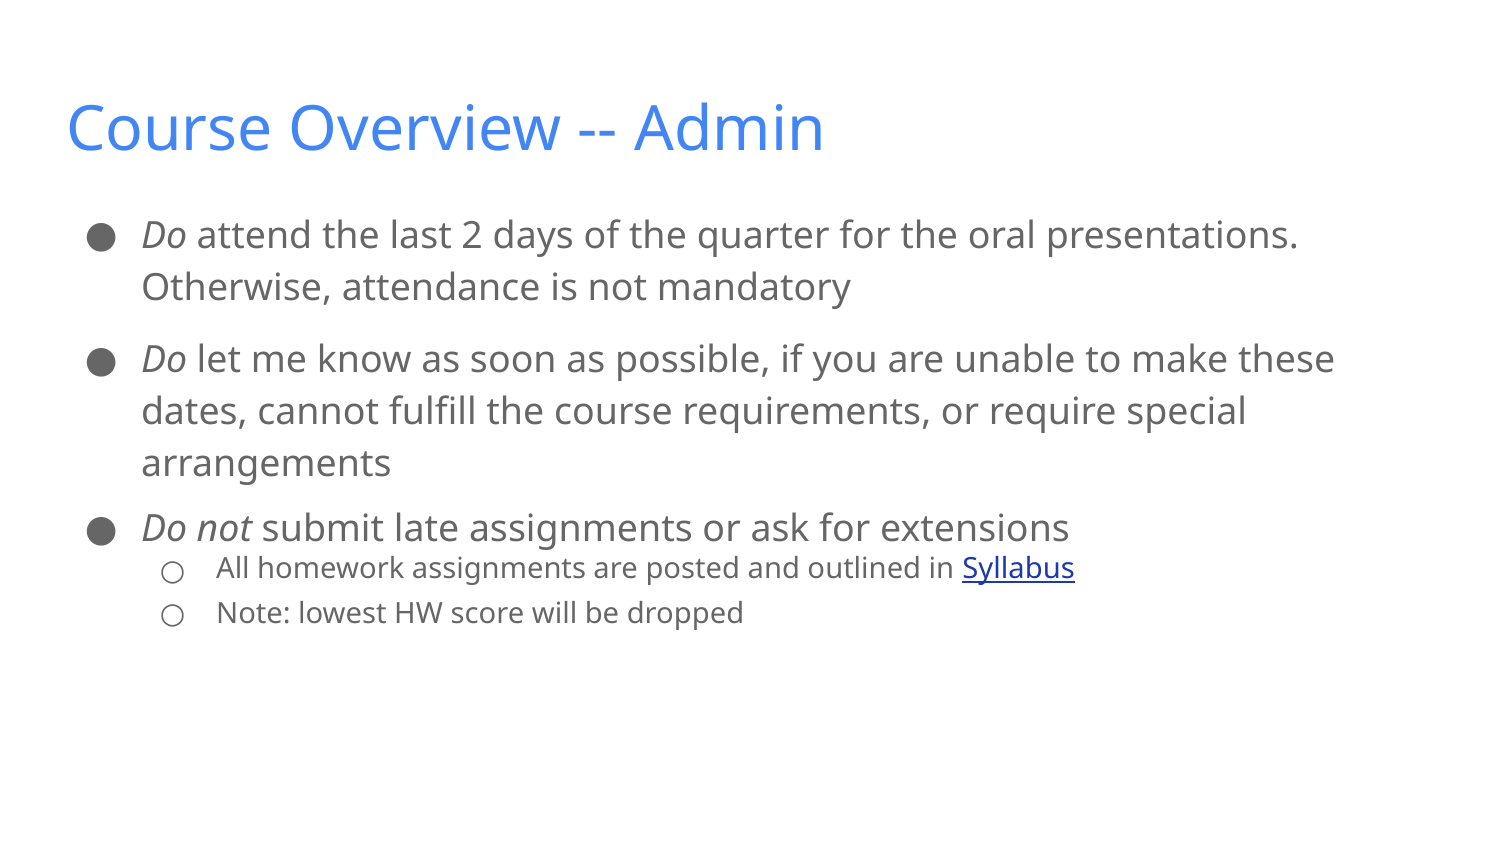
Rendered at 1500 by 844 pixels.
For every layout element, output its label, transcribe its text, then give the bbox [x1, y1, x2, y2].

list Do attend the last 2 days of the quarter for the oral presentations. Otherwise, attendance is not mandatory Do let me know as soon as possible, if you are unable to make these dates, cannot fulfill the course requirements, or require special arrangements Do not submit late assignments or ask for extensions All homework assignments are posted and outlined in Syllabus Note: lowest HW score will be dropped [51, 189, 1449, 799]
title Course Overview -- Admin [51, 72, 1449, 167]
